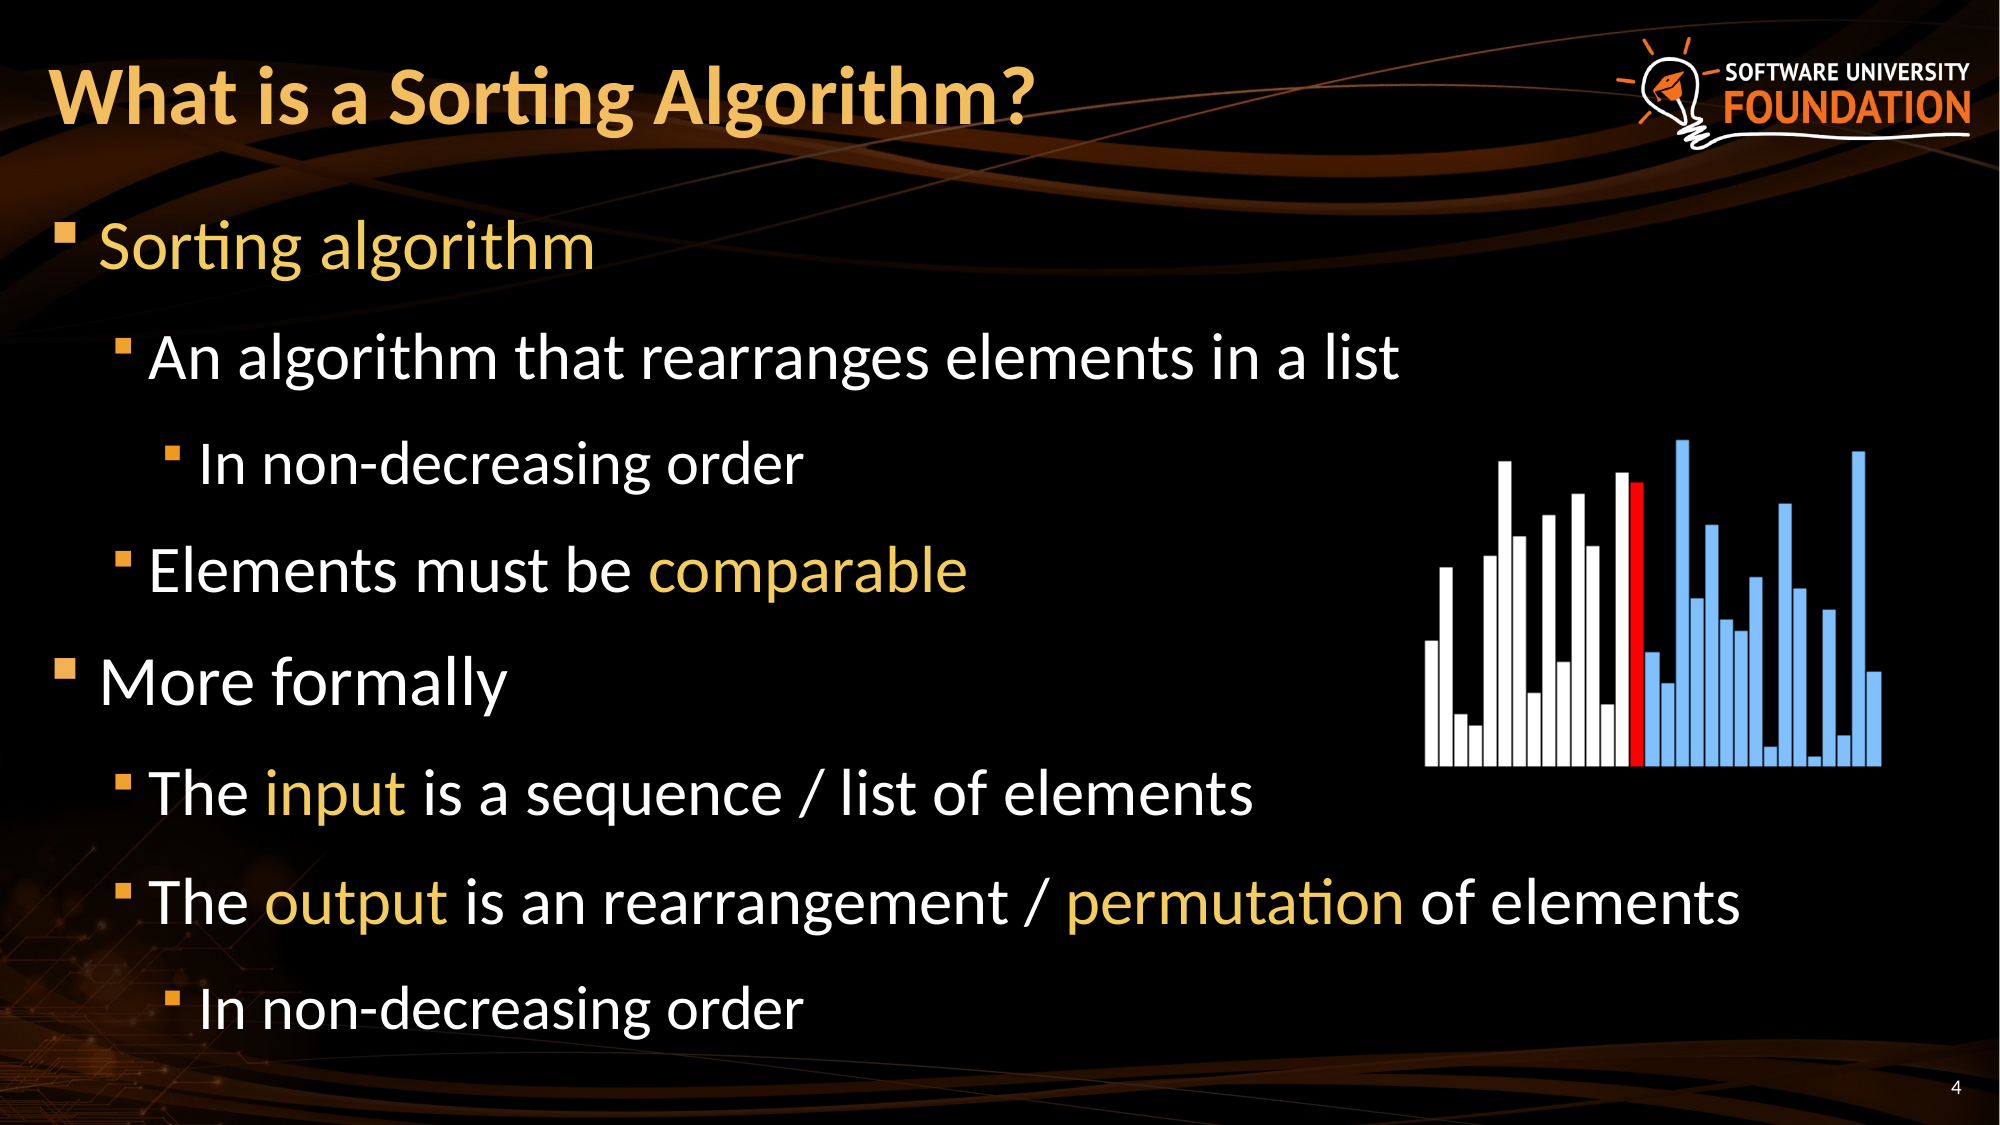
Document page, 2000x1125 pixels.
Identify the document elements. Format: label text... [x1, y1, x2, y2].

picture [0, 0, 2000, 1125]
list Sorting algorithm An algorithm that rearranges elements in a list In non-decreasing order Elements must be comparable More formally The input is a sequence / list of elements The output is an rearrangement / permutation of elements In non-decreasing order [31, 188, 1968, 1103]
title What is a Sorting Algorithm? [30, 6, 1602, 189]
